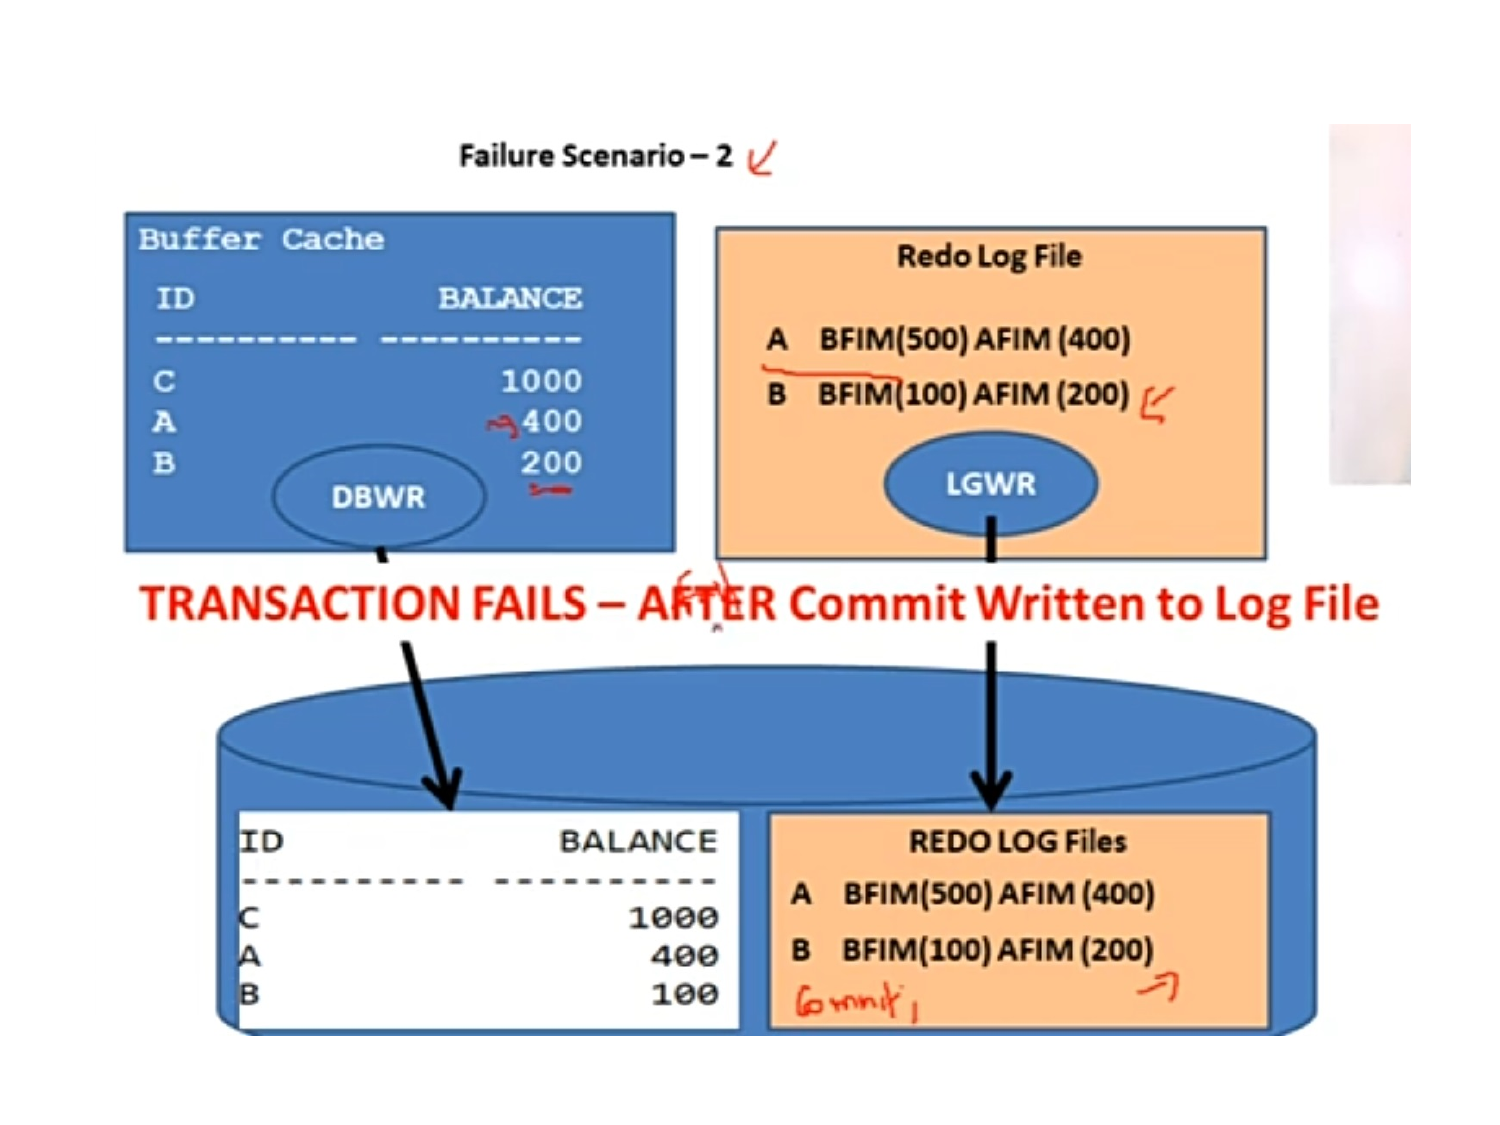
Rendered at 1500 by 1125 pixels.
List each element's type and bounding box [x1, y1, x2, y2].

picture [88, 124, 1412, 1037]
